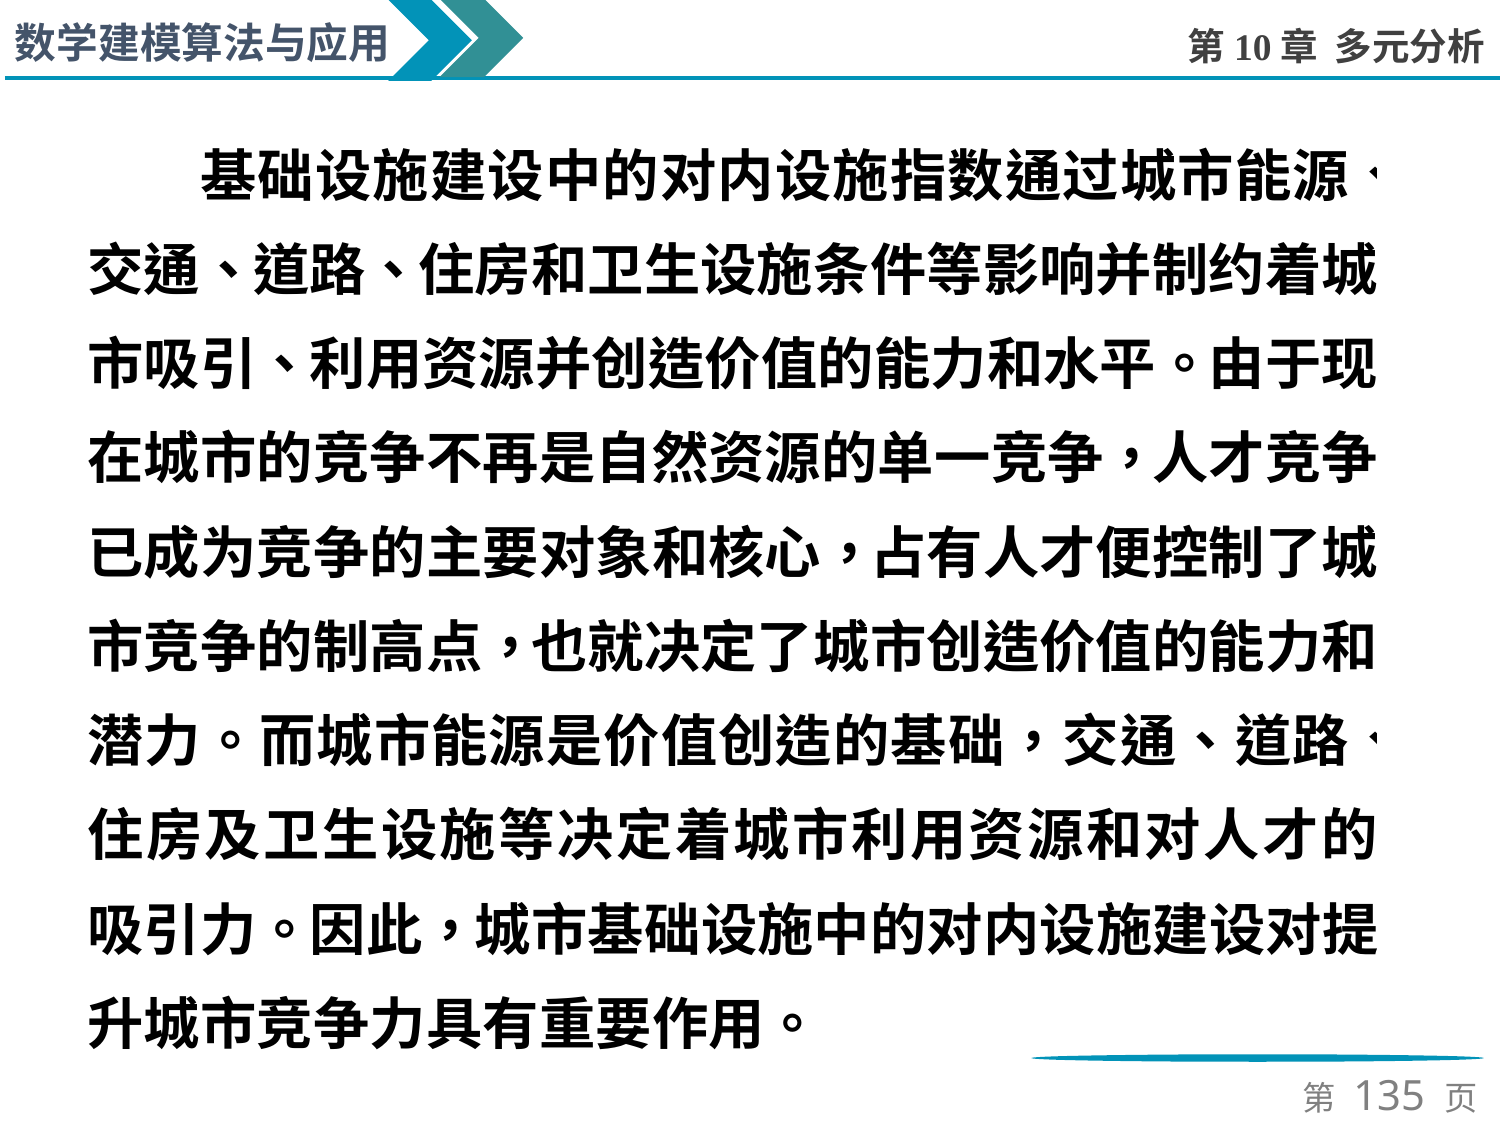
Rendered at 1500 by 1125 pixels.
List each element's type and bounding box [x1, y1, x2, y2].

text_box [87, 132, 1377, 1075]
